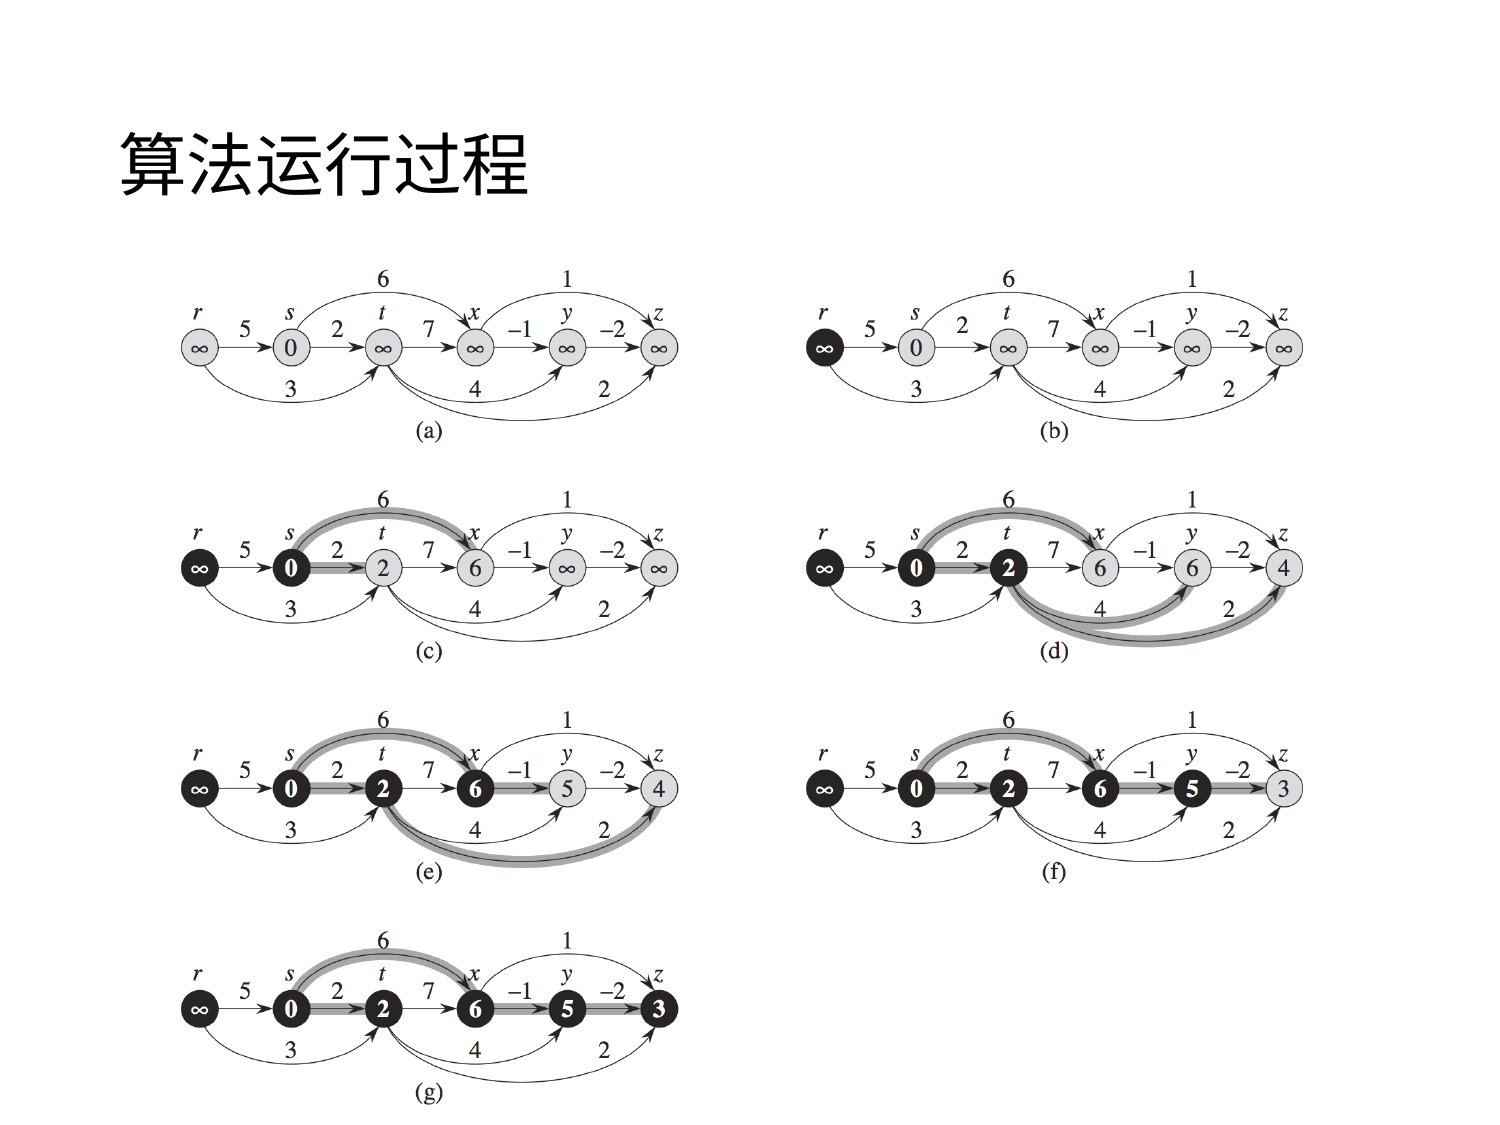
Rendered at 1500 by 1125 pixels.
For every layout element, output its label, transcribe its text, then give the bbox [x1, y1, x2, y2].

title 算法运行过程 [103, 59, 1397, 278]
picture [148, 255, 1352, 1120]
